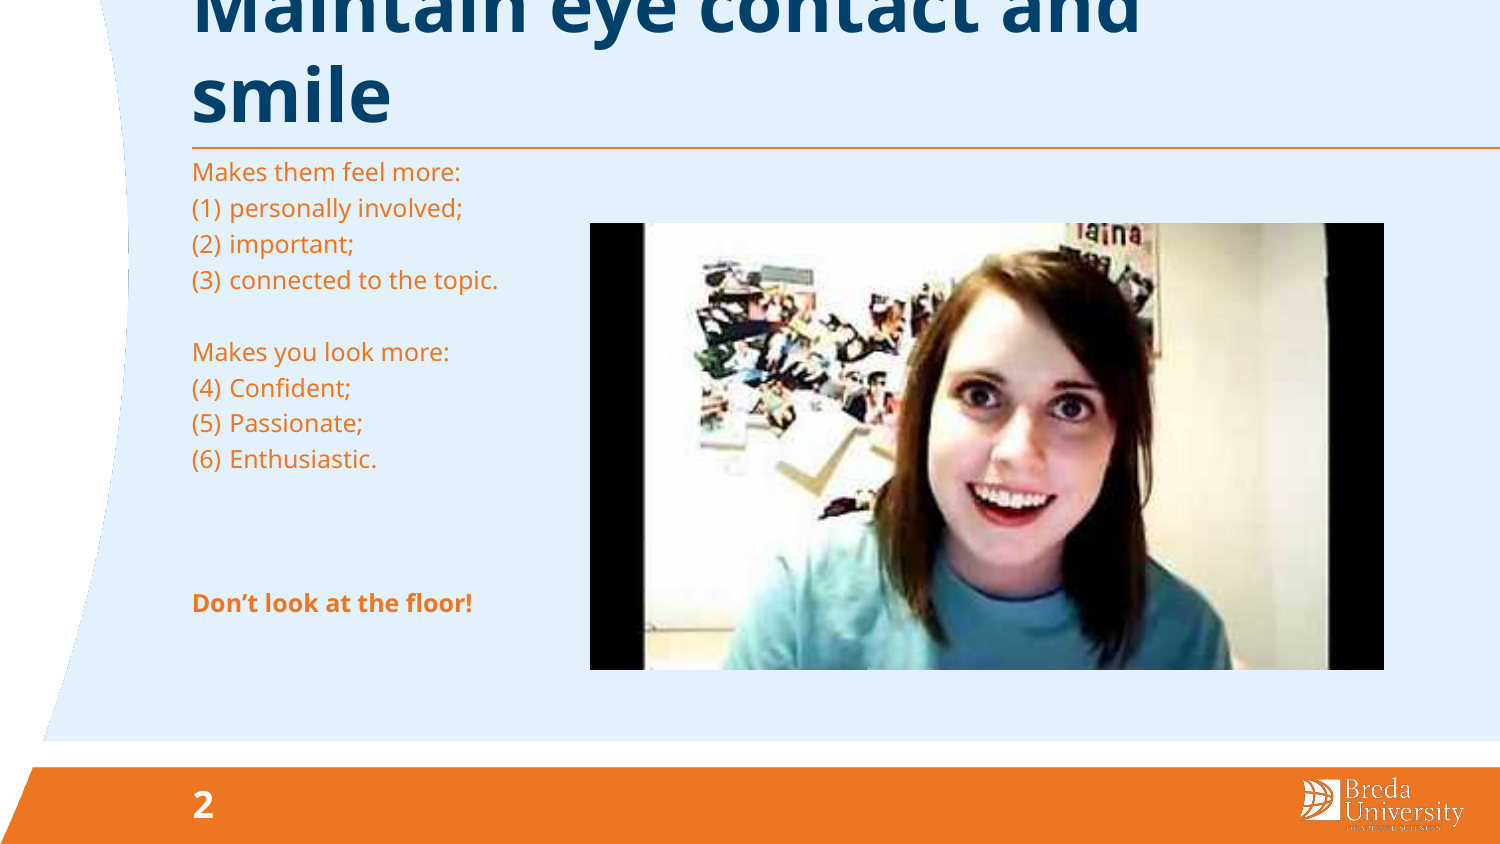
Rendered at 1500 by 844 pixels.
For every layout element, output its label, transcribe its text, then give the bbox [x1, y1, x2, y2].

list Makes them feel more: personally involved; important; connected to the topic. Makes you look more: Confident; Passionate; Enthusiastic. Don’t look at the floor! [191, 150, 568, 715]
title Maintain eye contact and smile [191, 3, 1341, 138]
picture [0, 0, 1500, 844]
slide_number 2 [177, 773, 351, 819]
